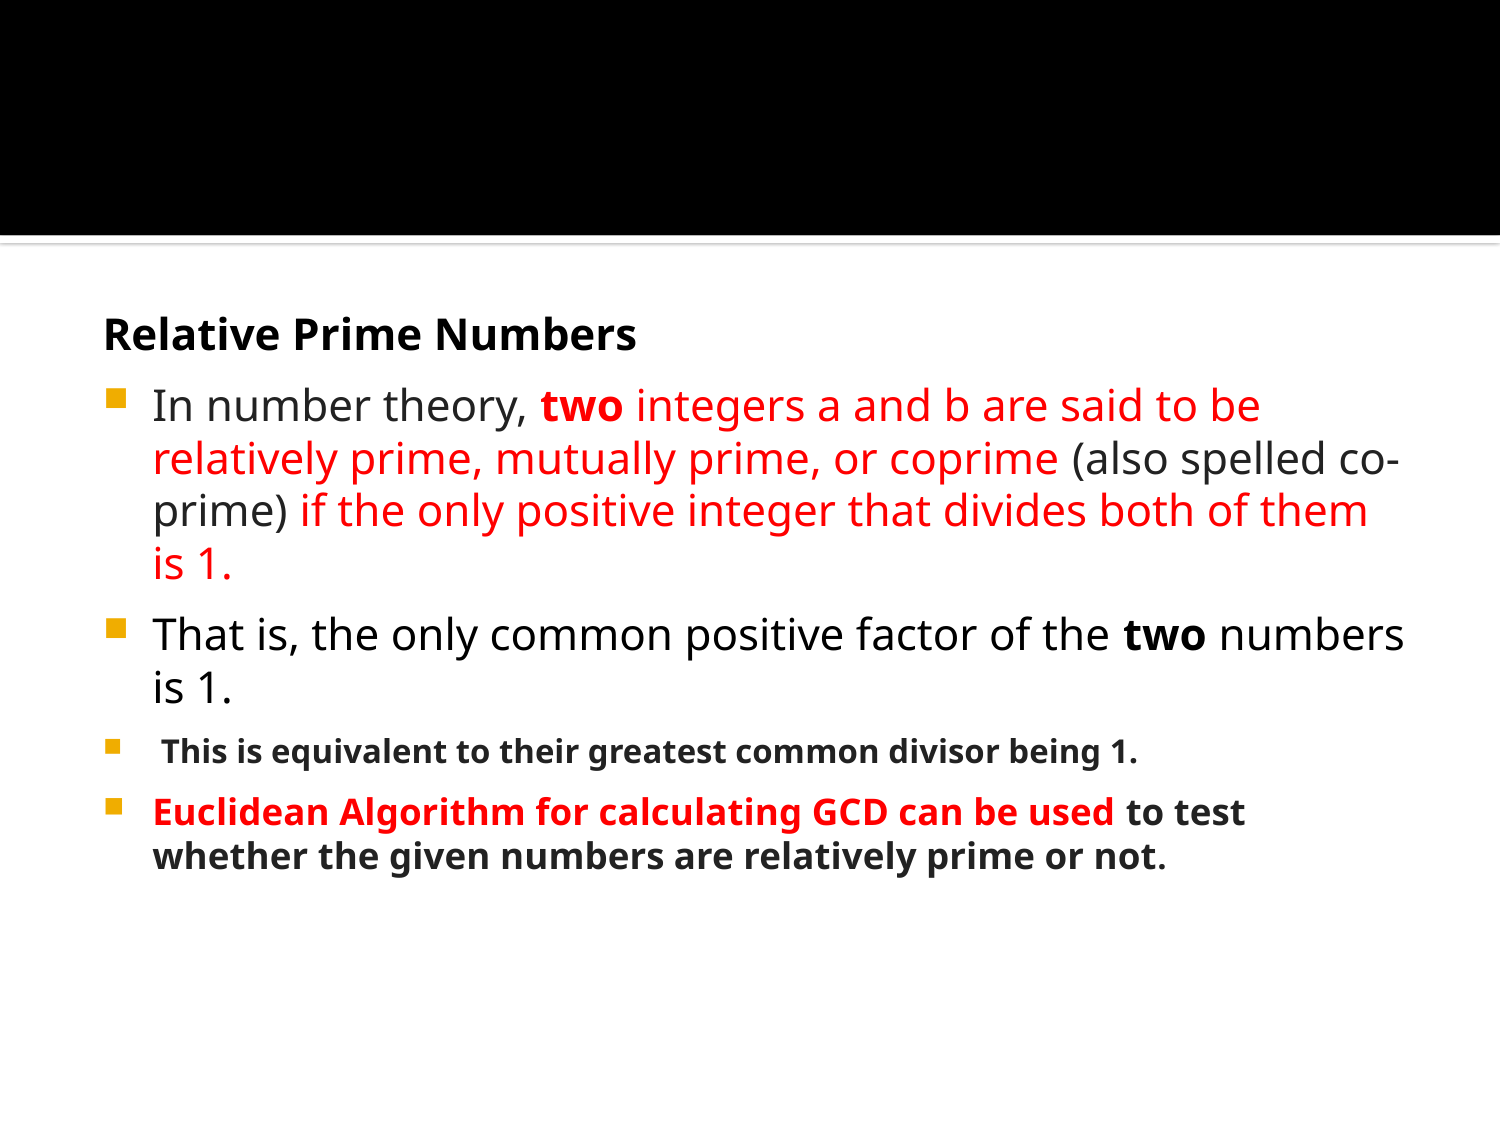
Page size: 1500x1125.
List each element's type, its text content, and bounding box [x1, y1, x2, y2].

list Relative Prime Numbers In number theory, two integers a and b are said to be relatively prime, mutually prime, or coprime (also spelled co-prime) if the only positive integer that divides both of them is 1. That is, the only common positive factor of the two numbers is 1. This is equivalent to their greatest common divisor being 1. Euclidean Algorithm for calculating GCD can be used to test whether the given numbers are relatively prime or not. [75, 291, 1425, 1050]
